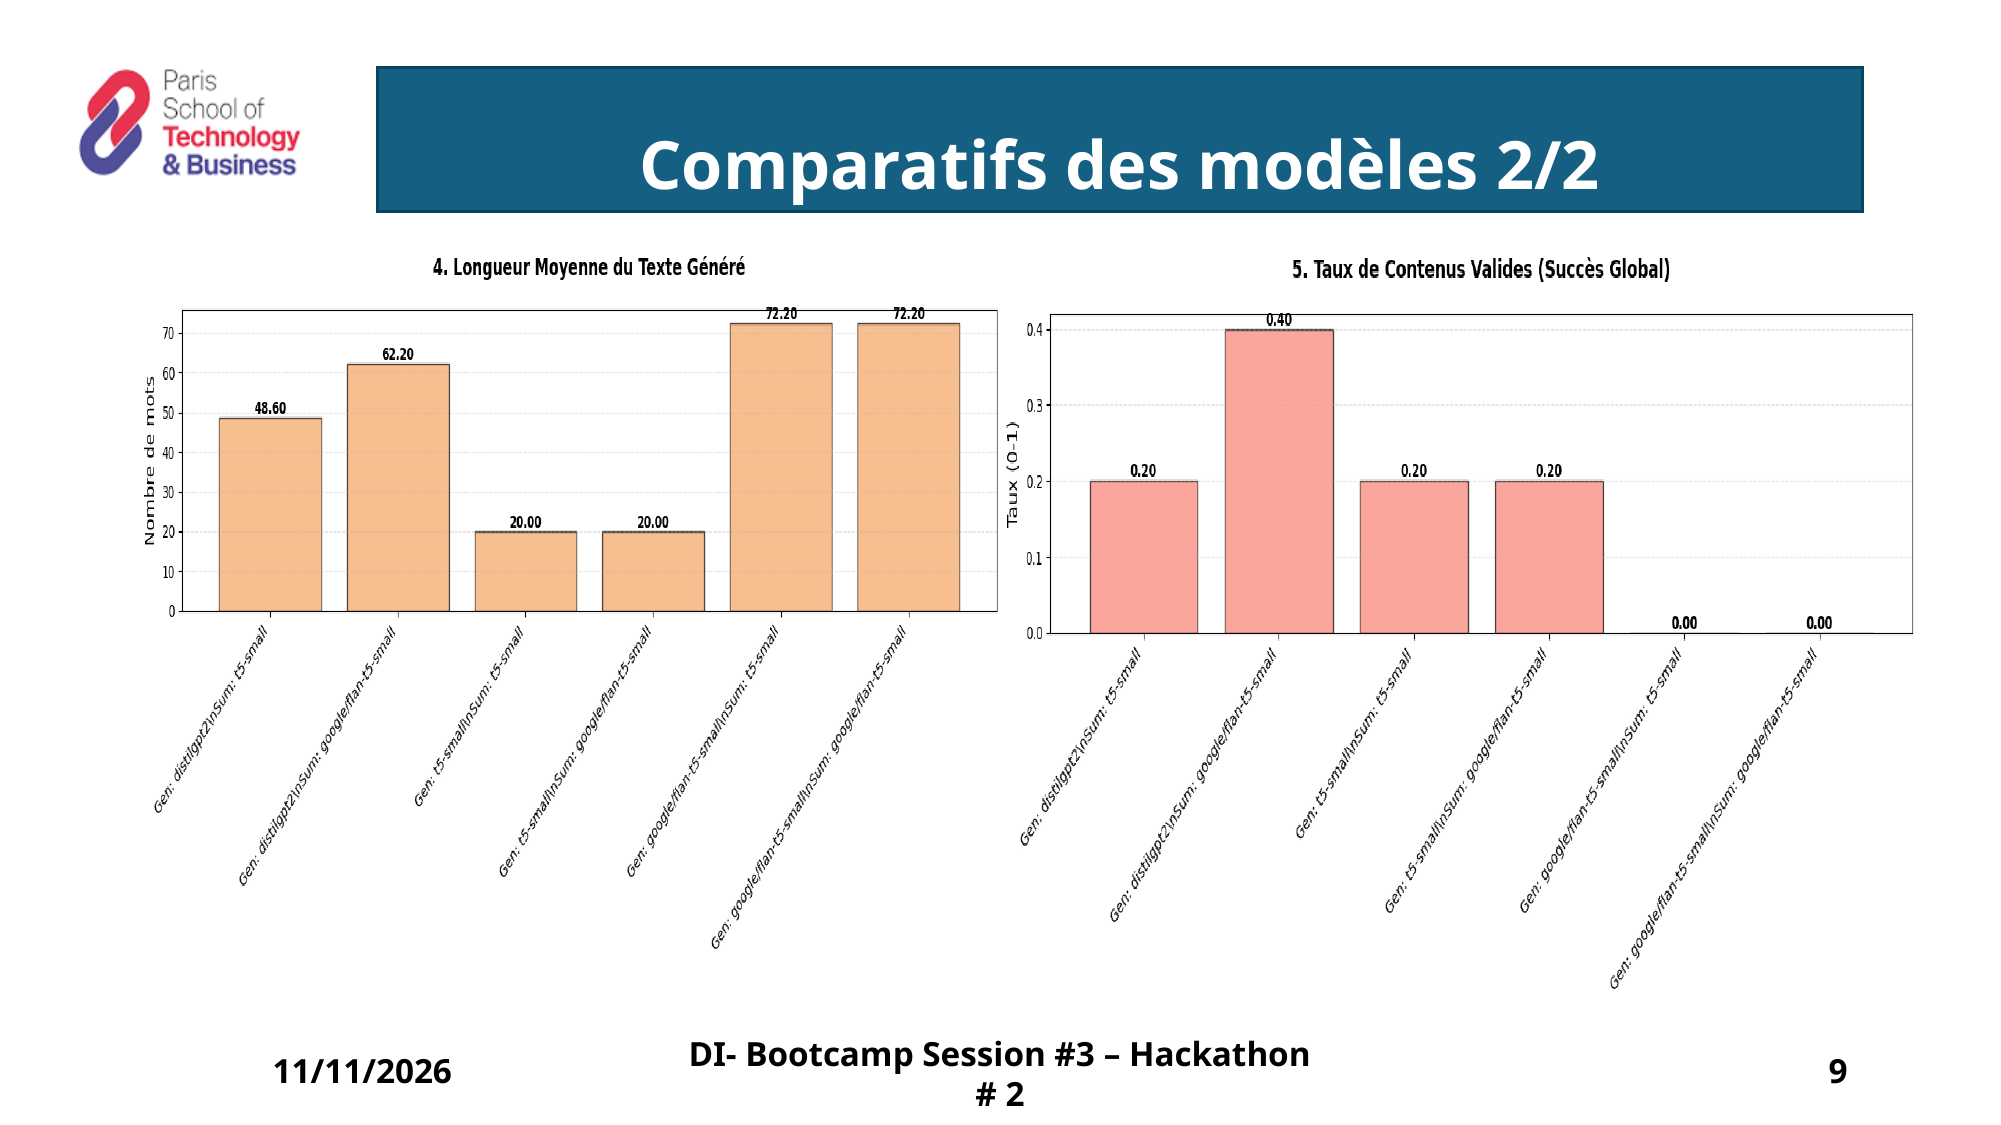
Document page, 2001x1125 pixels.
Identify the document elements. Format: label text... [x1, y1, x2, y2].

title Comparatifs des modèles 2/2 [376, 66, 1864, 213]
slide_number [137, 1042, 588, 1103]
footer DI- Bootcamp Session #3 – Hackathon # 2 [662, 1042, 1338, 1103]
slide_number 9 [1412, 1042, 1863, 1103]
picture [17, 5, 1921, 1009]
